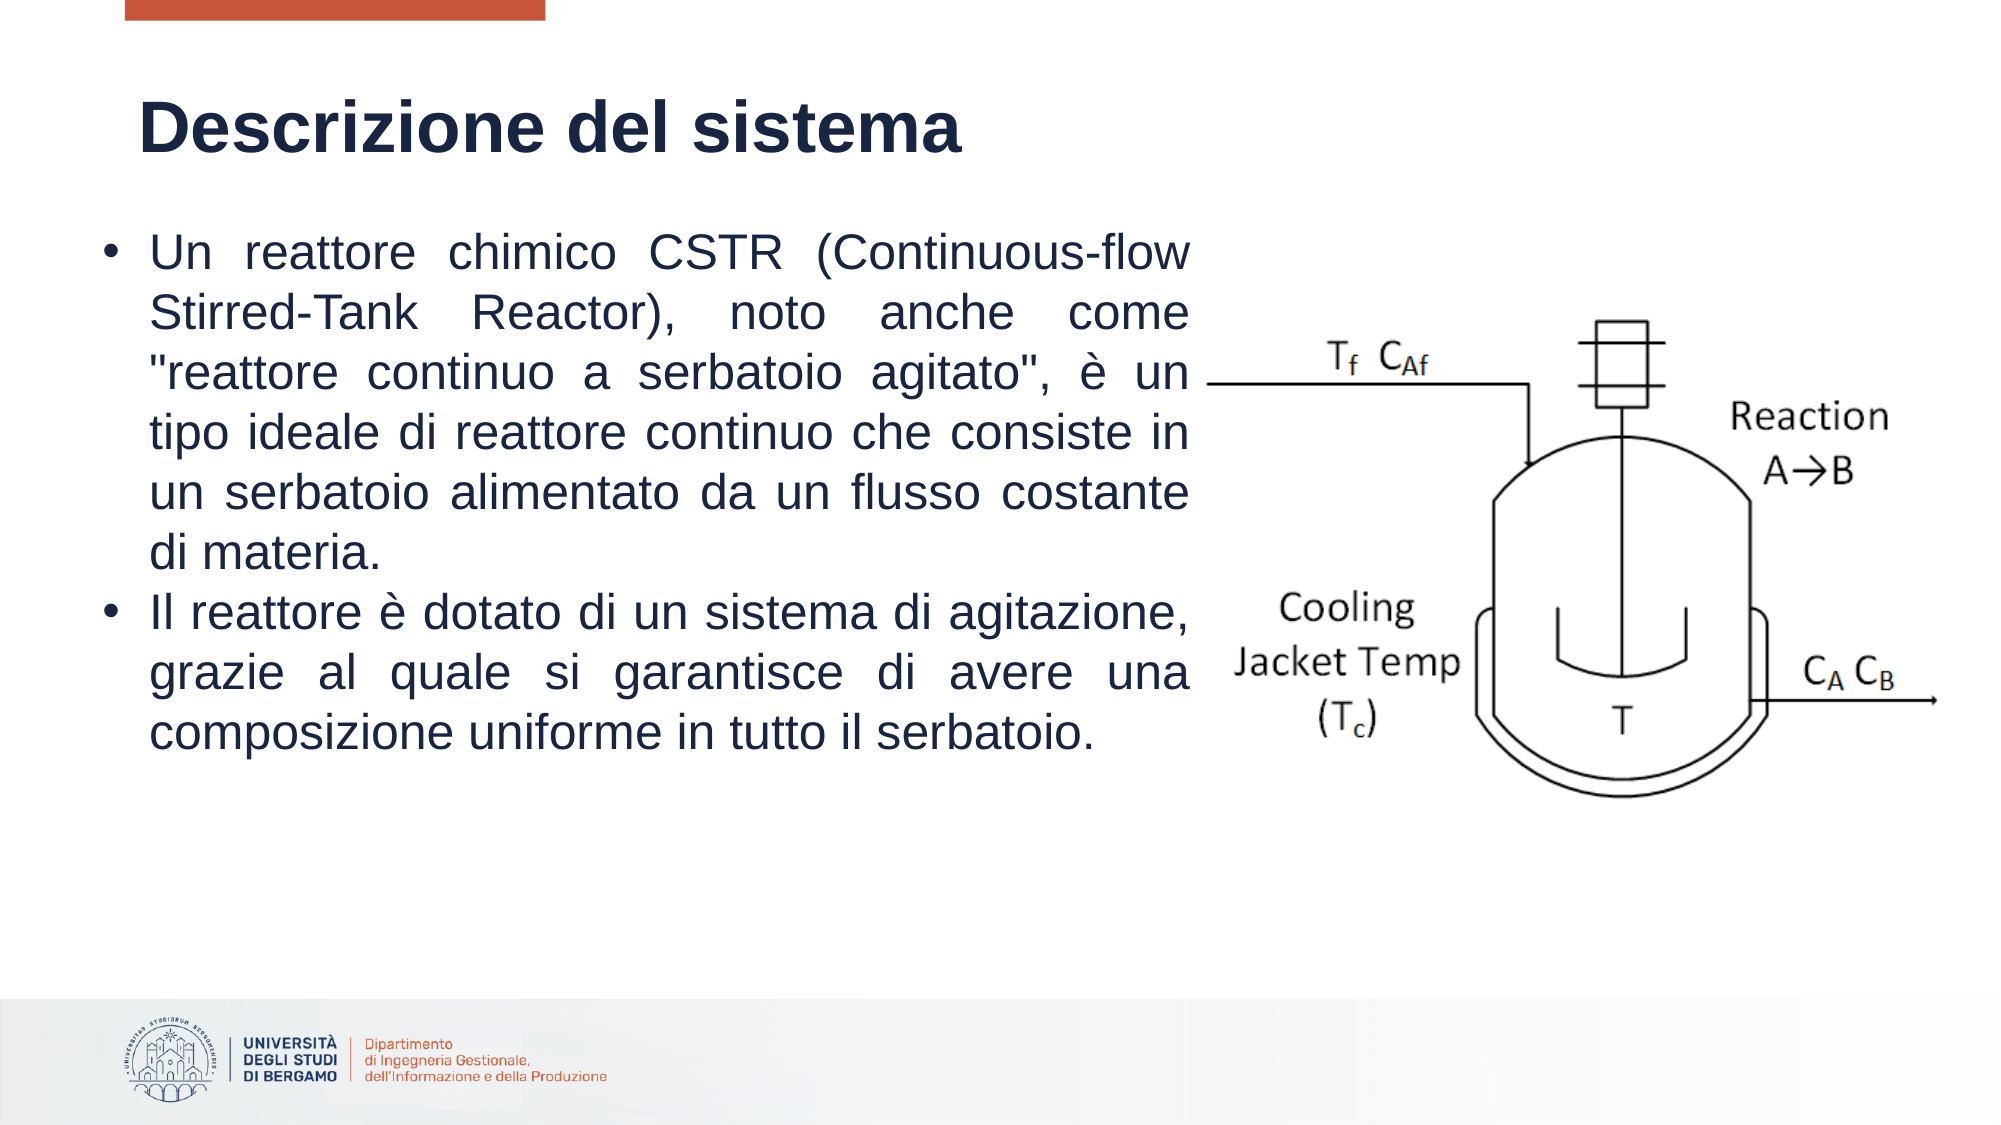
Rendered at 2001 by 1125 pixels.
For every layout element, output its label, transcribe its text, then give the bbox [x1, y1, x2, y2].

text_box Un reattore chimico CSTR (Continuous-flow Stirred-Tank Reactor), noto anche come "reattore continuo a serbatoio agitato", è un tipo ideale di reattore continuo che consiste in un serbatoio alimentato da un flusso costante di materia. Il reattore è dotato di un sistema di agitazione, grazie al quale si garantisce di avere una composizione uniforme in tutto il serbatoio. [87, 212, 1206, 768]
picture [0, 999, 2000, 1125]
title Descrizione del sistema [138, 79, 1275, 168]
picture [1205, 299, 1938, 813]
